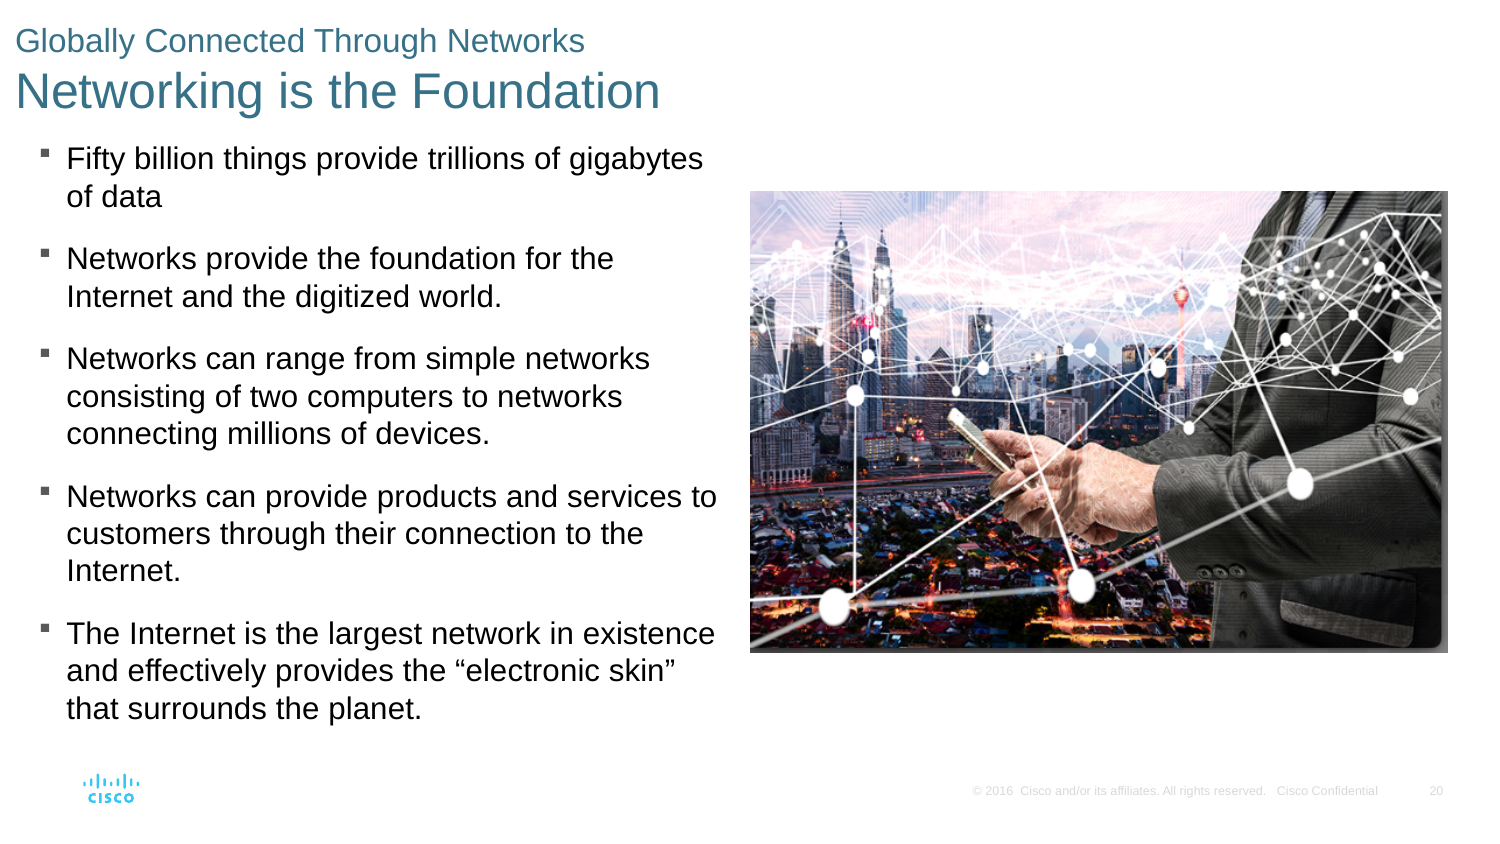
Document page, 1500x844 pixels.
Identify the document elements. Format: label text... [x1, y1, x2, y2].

list Fifty billion things provide trillions of gigabytes of data Networks provide the foundation for the Internet and the digitized world. Networks can range from simple networks consisting of two computers to networks connecting millions of devices. Networks can provide products and services to customers through their connection to the Internet. The Internet is the largest network in existence and effectively provides the “electronic skin” that surrounds the planet. [23, 131, 760, 763]
picture [749, 190, 1448, 653]
title Globally Connected Through Networks Networking is the Foundation [0, 6, 1500, 131]
